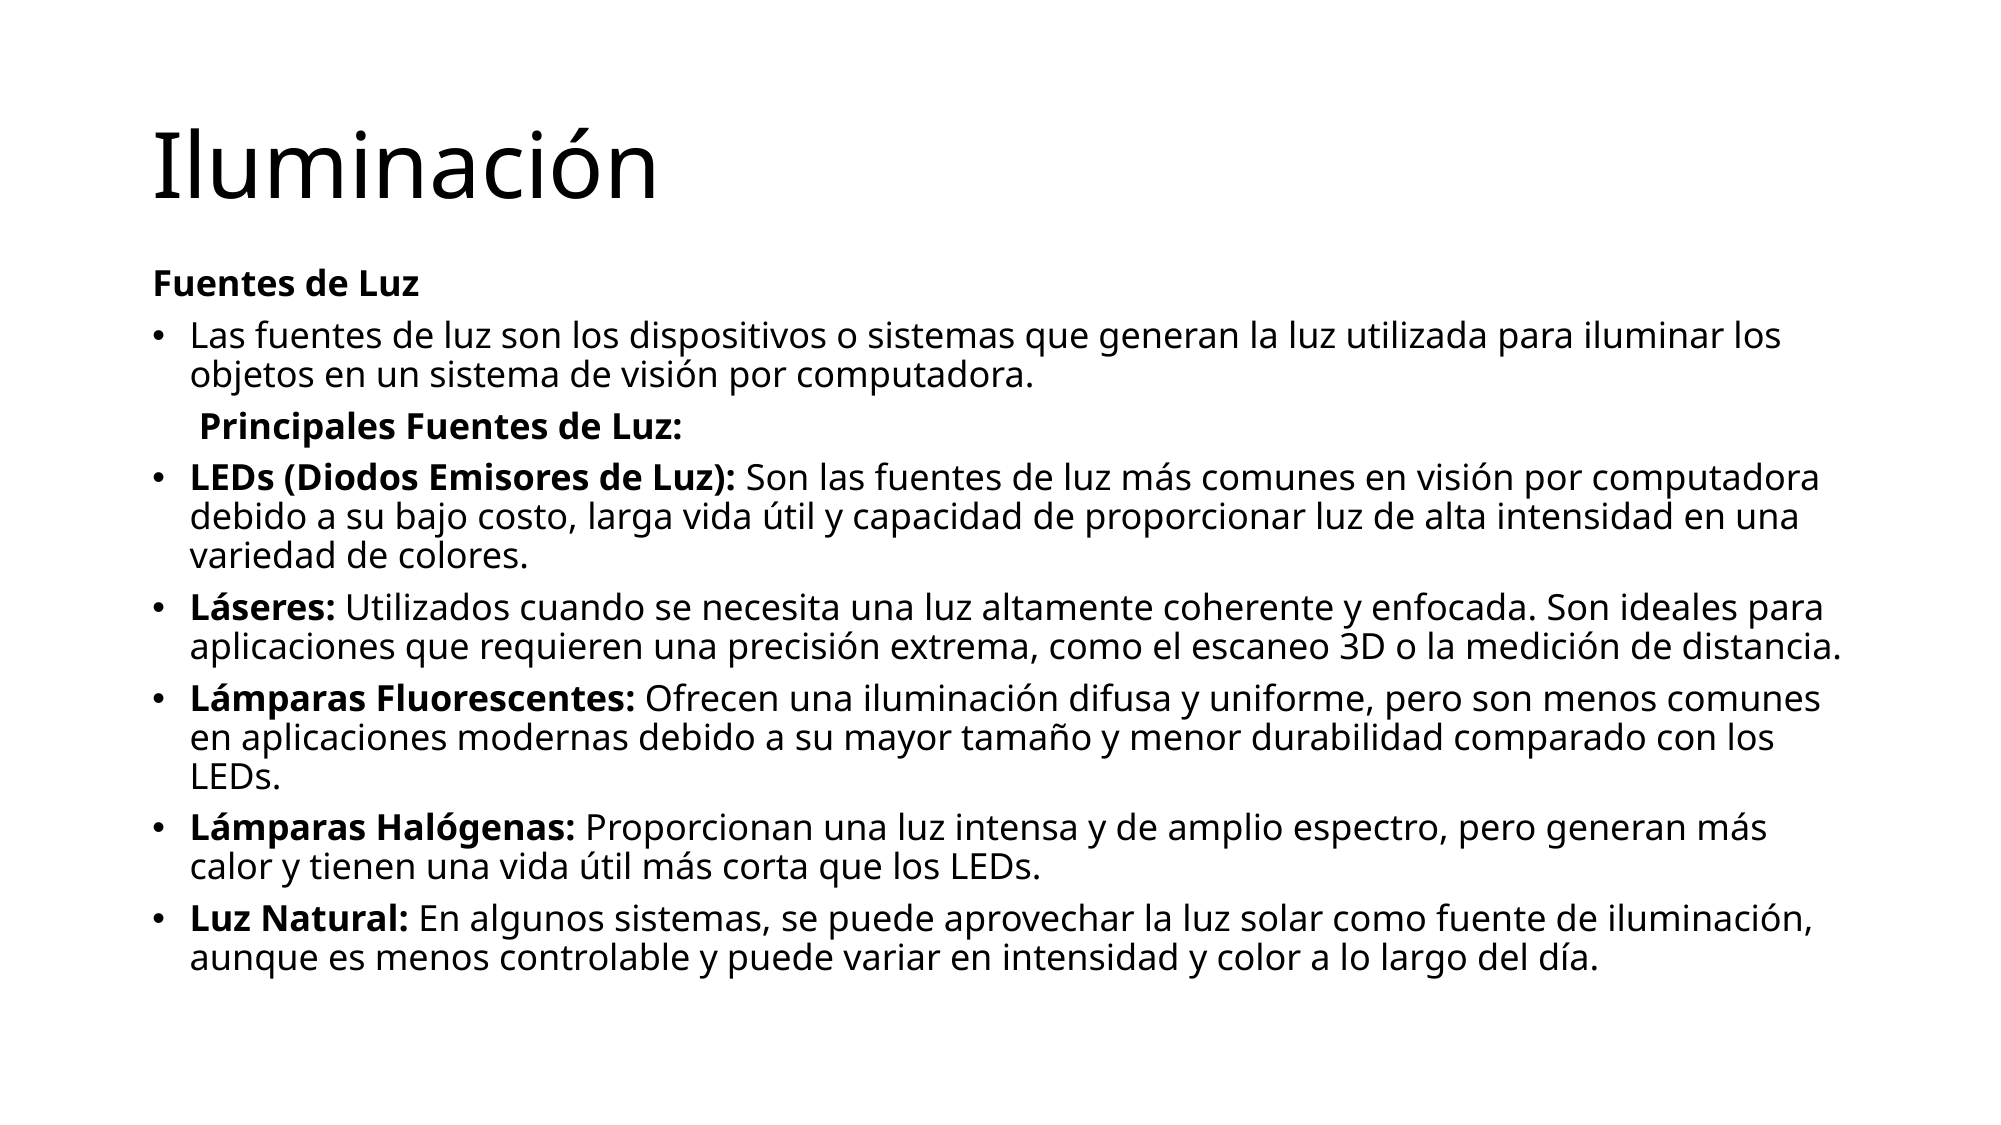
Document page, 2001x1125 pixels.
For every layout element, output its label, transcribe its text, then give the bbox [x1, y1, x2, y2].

list Fuentes de Luz Las fuentes de luz son los dispositivos o sistemas que generan la luz utilizada para iluminar los objetos en un sistema de visión por computadora. Principales Fuentes de Luz: LEDs (Diodos Emisores de Luz): Son las fuentes de luz más comunes en visión por computadora debido a su bajo costo, larga vida útil y capacidad de proporcionar luz de alta intensidad en una variedad de colores. Láseres: Utilizados cuando se necesita una luz altamente coherente y enfocada. Son ideales para aplicaciones que requieren una precisión extrema, como el escaneo 3D o la medición de distancia. Lámparas Fluorescentes: Ofrecen una iluminación difusa y uniforme, pero son menos comunes en aplicaciones modernas debido a su mayor tamaño y menor durabilidad comparado con los LEDs. Lámparas Halógenas: Proporcionan una luz intensa y de amplio espectro, pero generan más calor y tienen una vida útil más corta que los LEDs. Luz Natural: En algunos sistemas, se puede aprovechar la luz solar como fuente de iluminación, aunque es menos controlable y puede variar en intensidad y color a lo largo del día. [137, 258, 1863, 1014]
title Iluminación [137, 59, 1863, 258]
